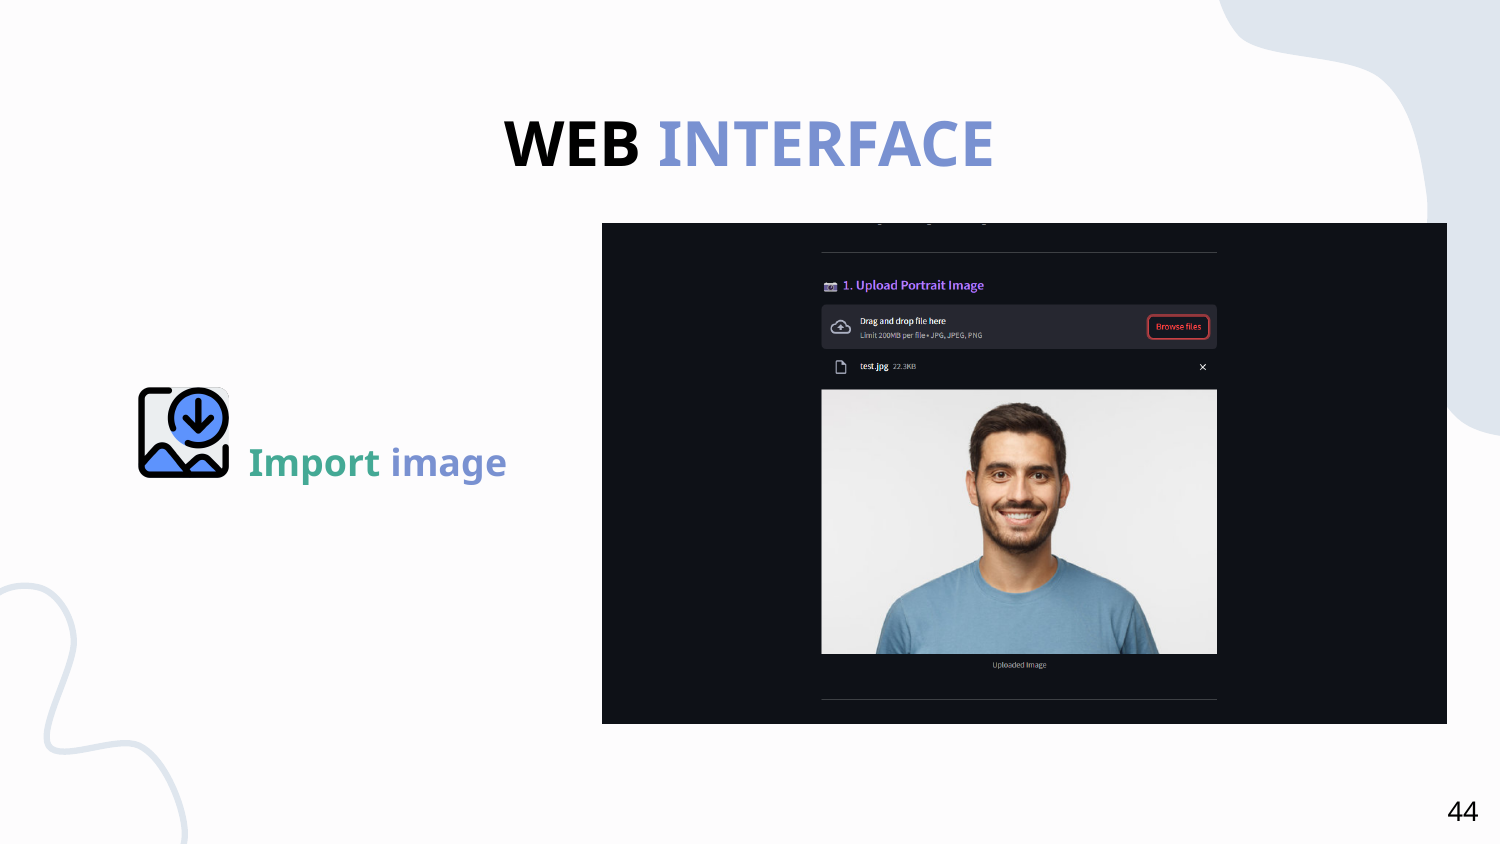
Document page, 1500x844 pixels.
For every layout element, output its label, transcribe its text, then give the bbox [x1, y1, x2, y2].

picture [602, 222, 1447, 724]
picture [133, 381, 235, 483]
subtitle Import image [240, 400, 566, 464]
title WEB INTERFACE [118, 77, 1382, 192]
slide_number 44 [1403, 779, 1494, 844]
